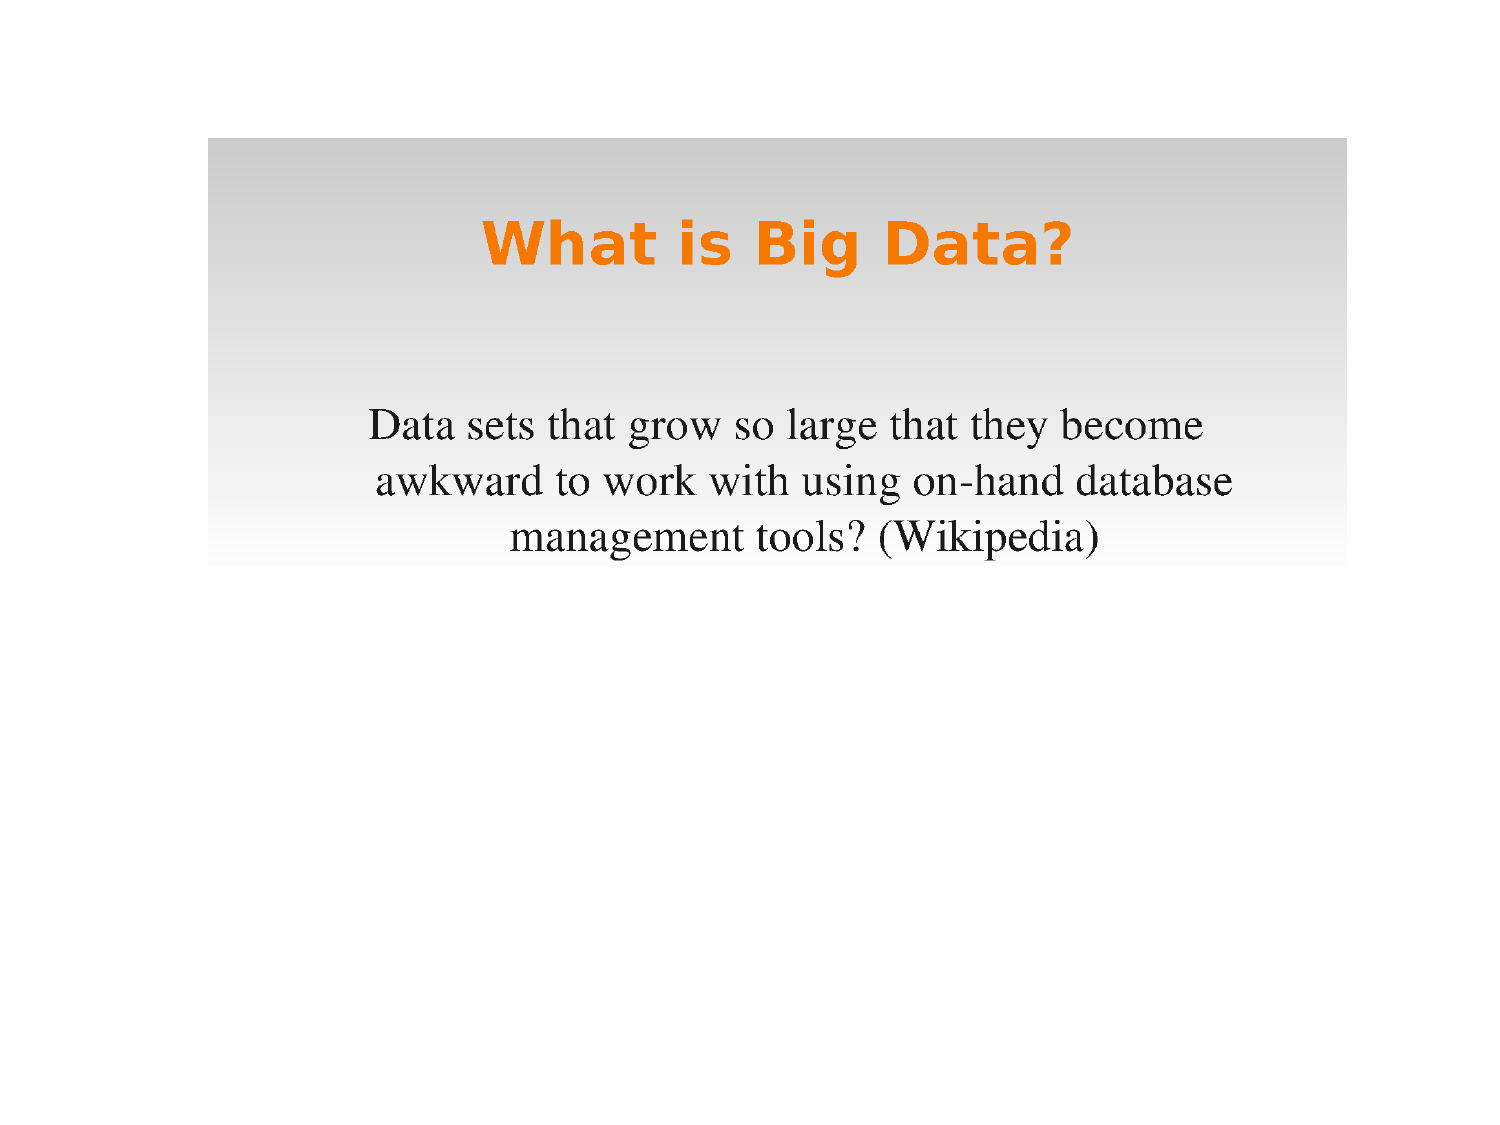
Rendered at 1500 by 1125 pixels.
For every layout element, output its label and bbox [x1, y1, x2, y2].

list [208, 138, 1347, 992]
